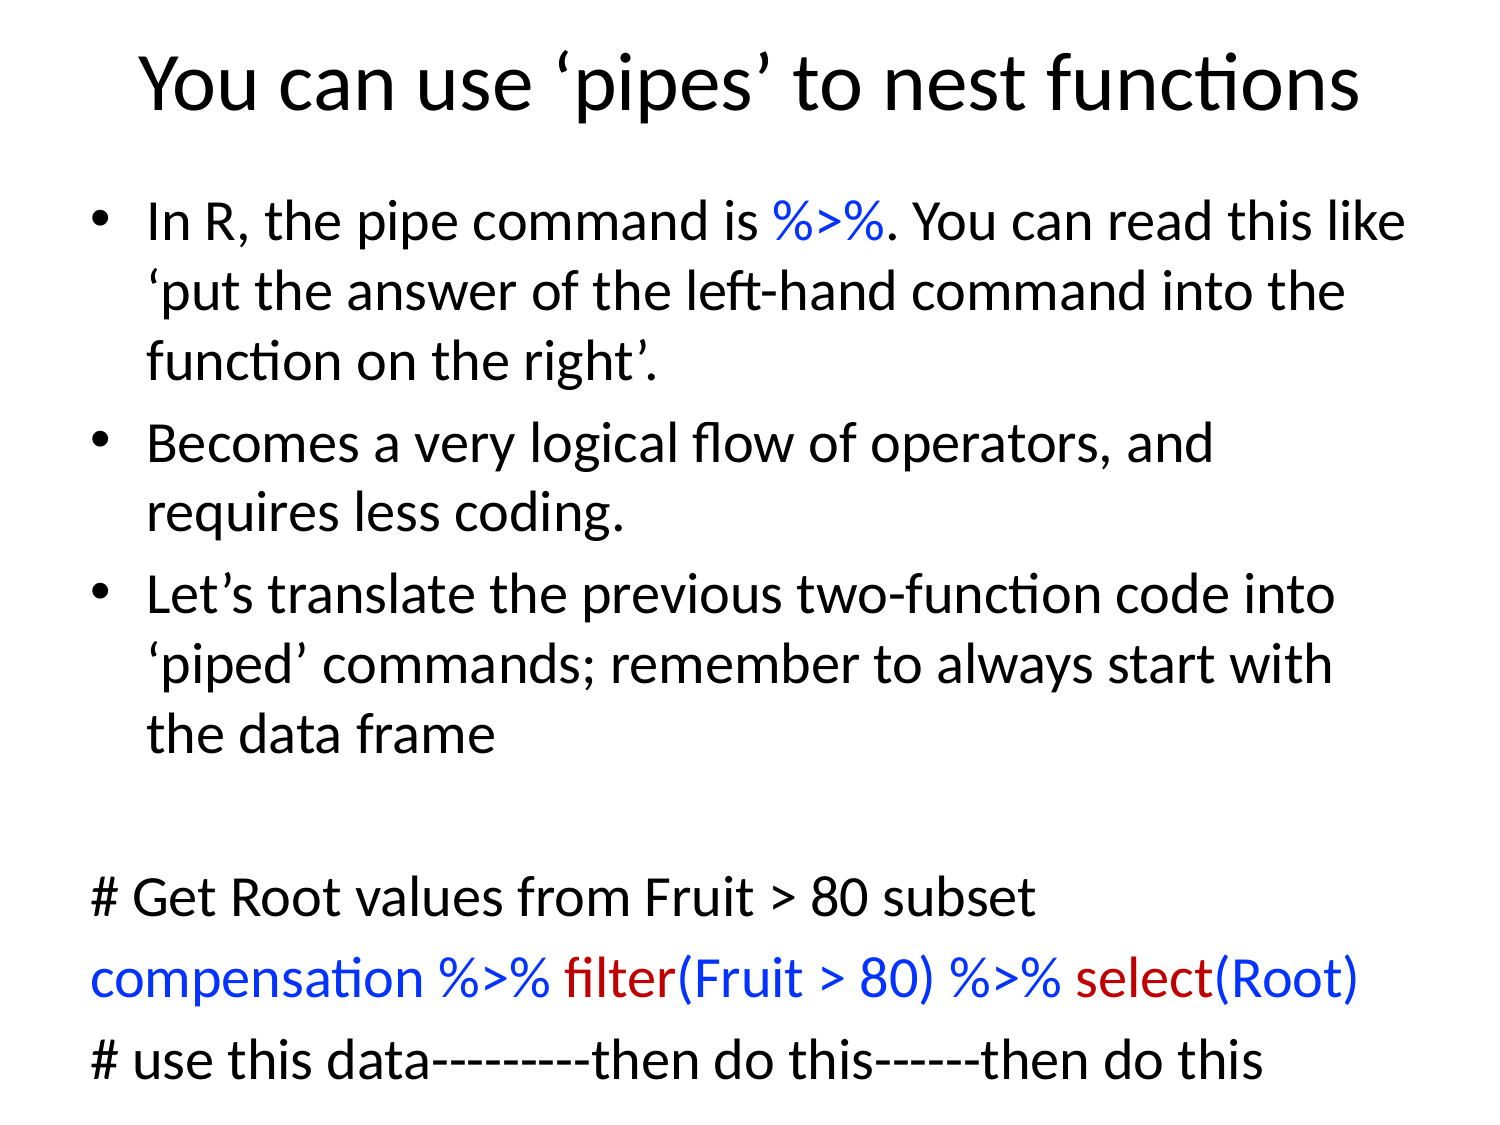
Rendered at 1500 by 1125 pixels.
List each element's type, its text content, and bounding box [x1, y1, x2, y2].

list In R, the pipe command is %>%. You can read this like ‘put the answer of the left-hand command into the function on the right’. Becomes a very logical flow of operators, and requires less coding. Let’s translate the previous two-function code into ‘piped’ commands; remember to always start with the data frame # Get Root values from Fruit > 80 subset compensation %>% filter(Fruit > 80) %>% select(Root) # use this data---------then do this------then do this [75, 174, 1425, 1100]
title You can use ‘pipes’ to nest functions [75, 0, 1425, 155]
